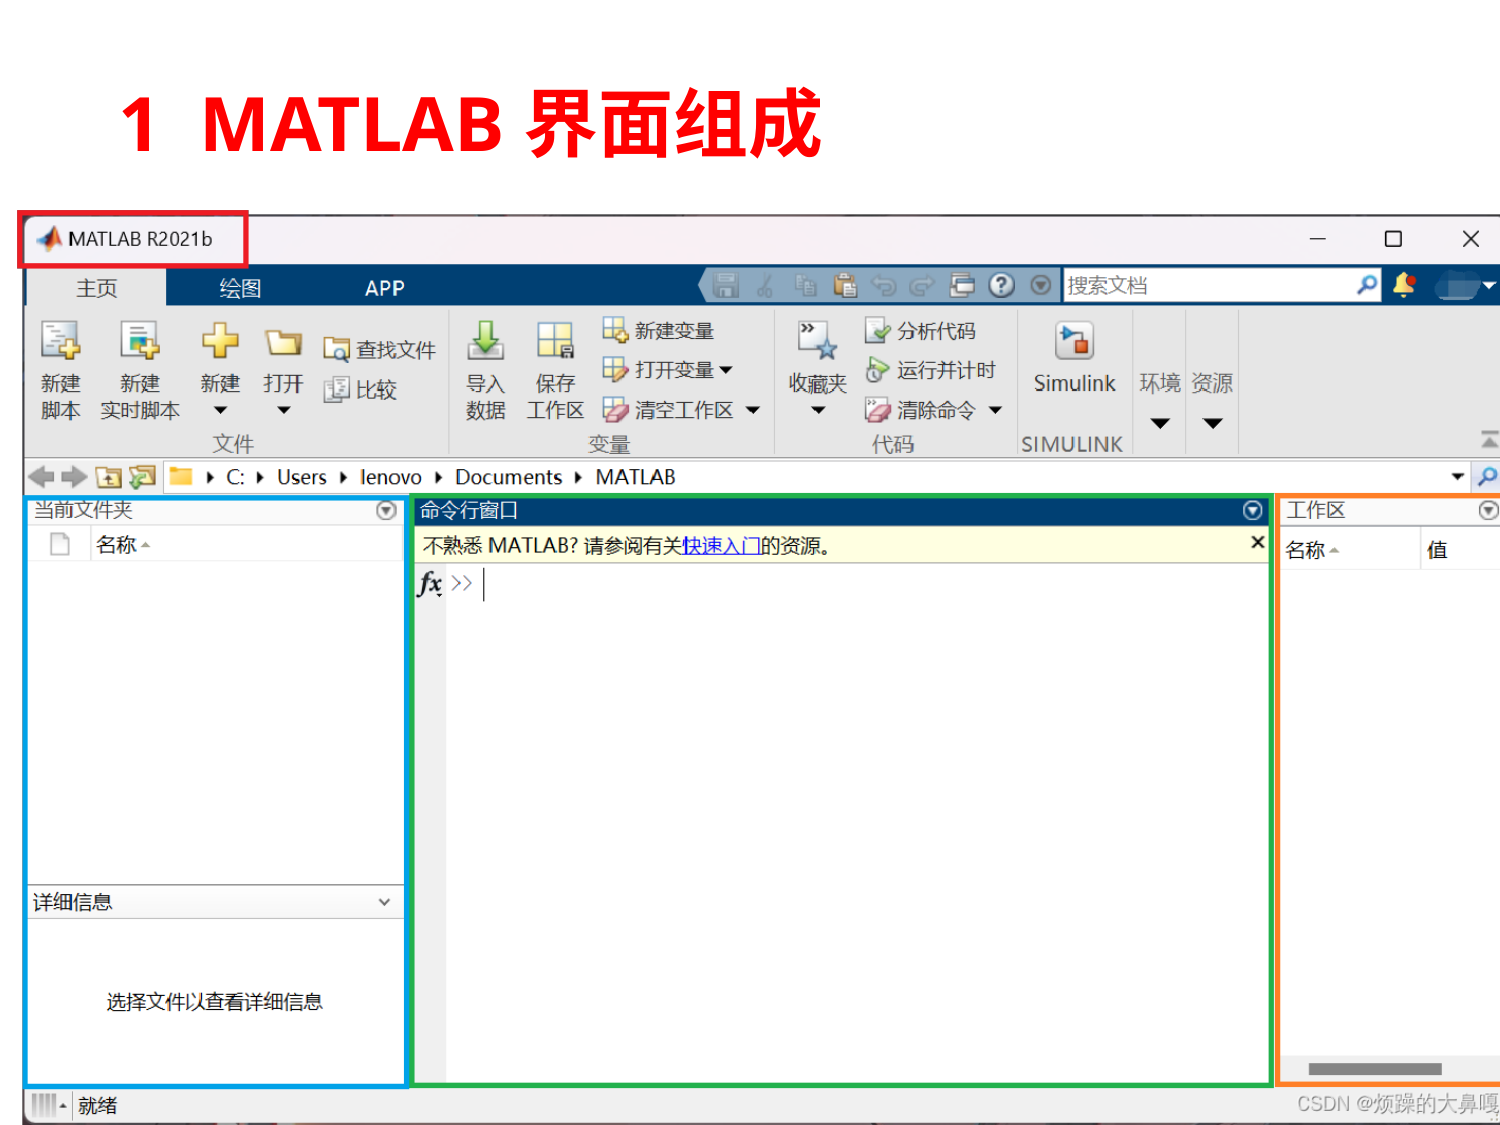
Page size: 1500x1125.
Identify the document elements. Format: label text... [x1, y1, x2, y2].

picture [15, 209, 1500, 1125]
title 1 MATLAB界面组成 [103, 59, 1330, 194]
